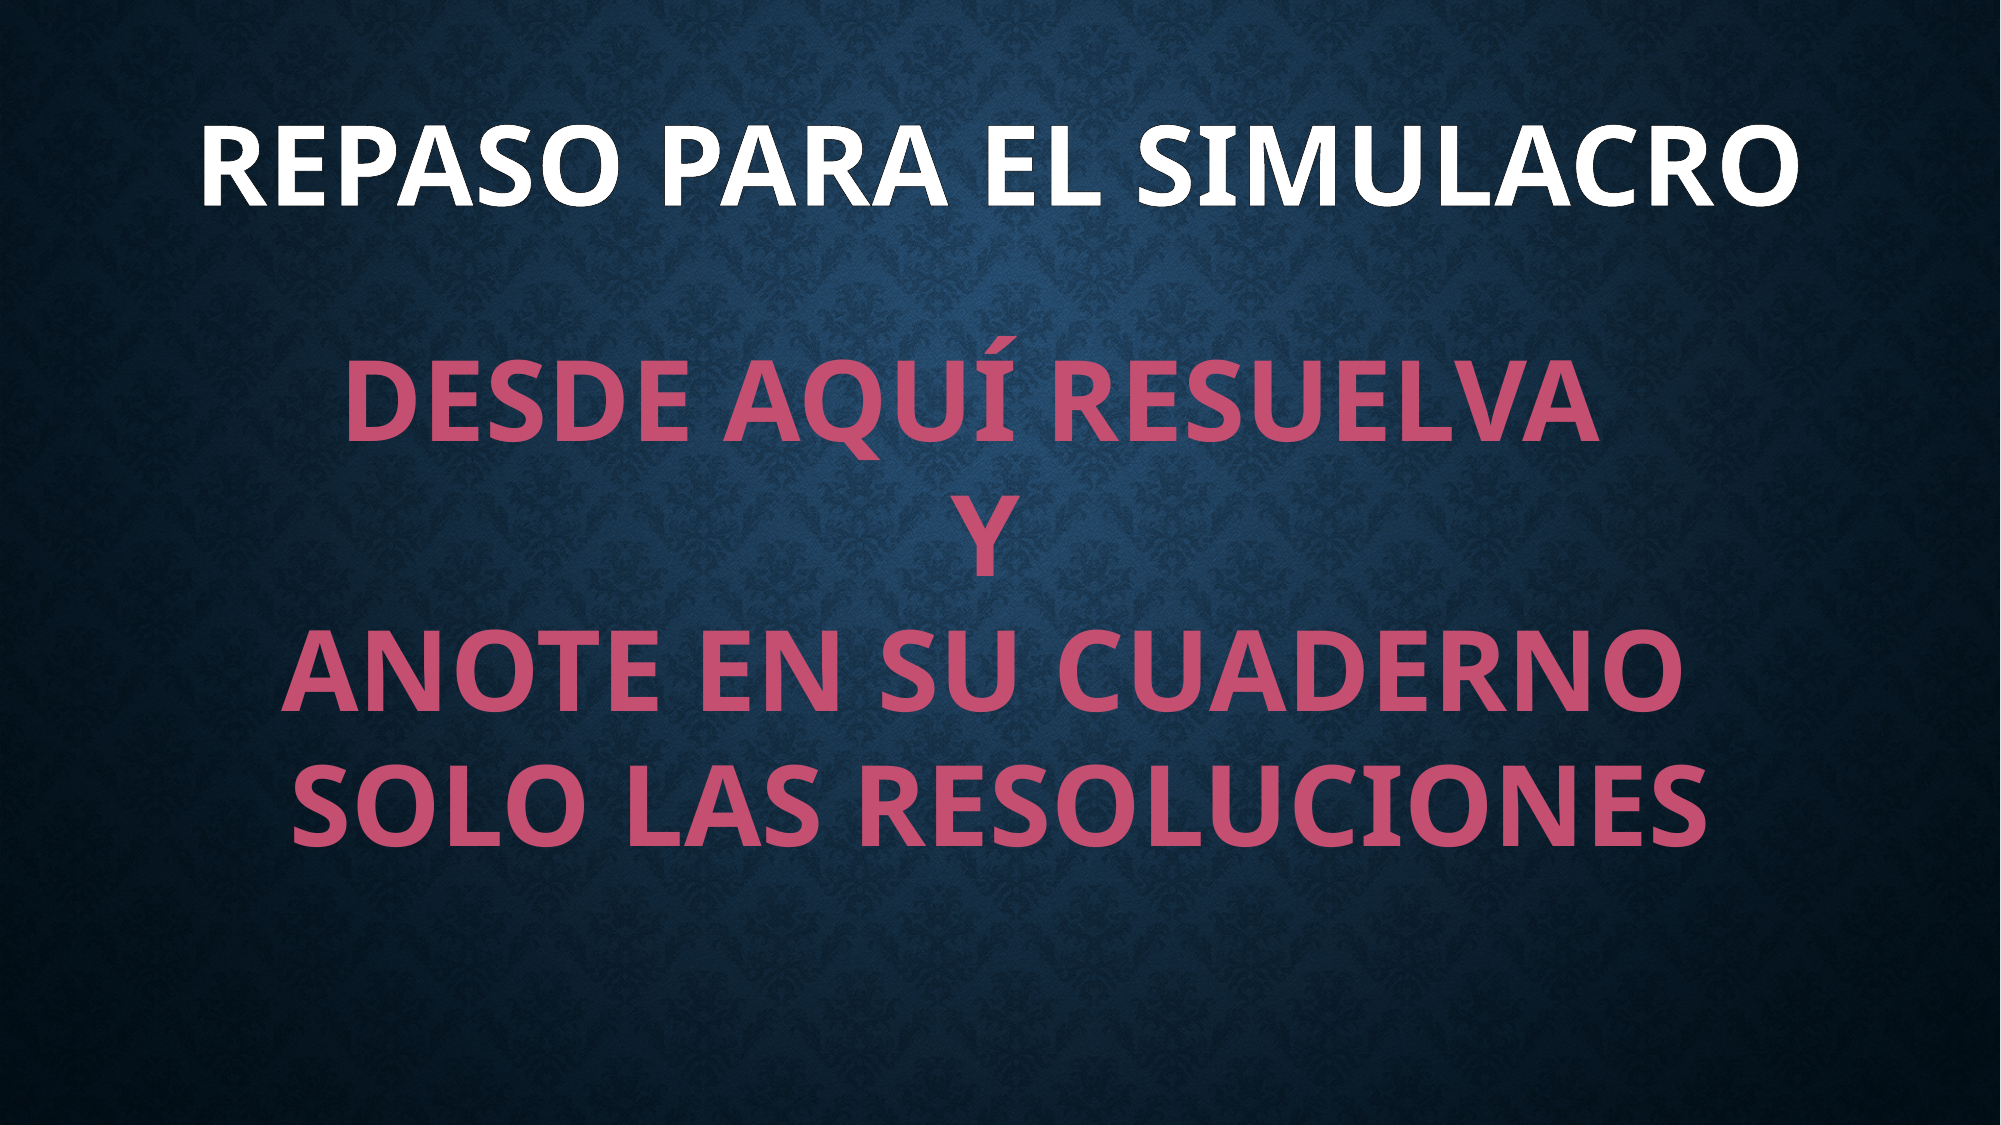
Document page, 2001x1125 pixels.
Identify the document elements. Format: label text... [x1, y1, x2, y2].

text_box REPASO PARA EL SIMULACRO [178, 85, 1821, 236]
text_box DESDE AQUÍ RESUELVA Y ANOTE EN SU CUADERNO SOLO LAS RESOLUCIONES [266, 321, 1734, 877]
